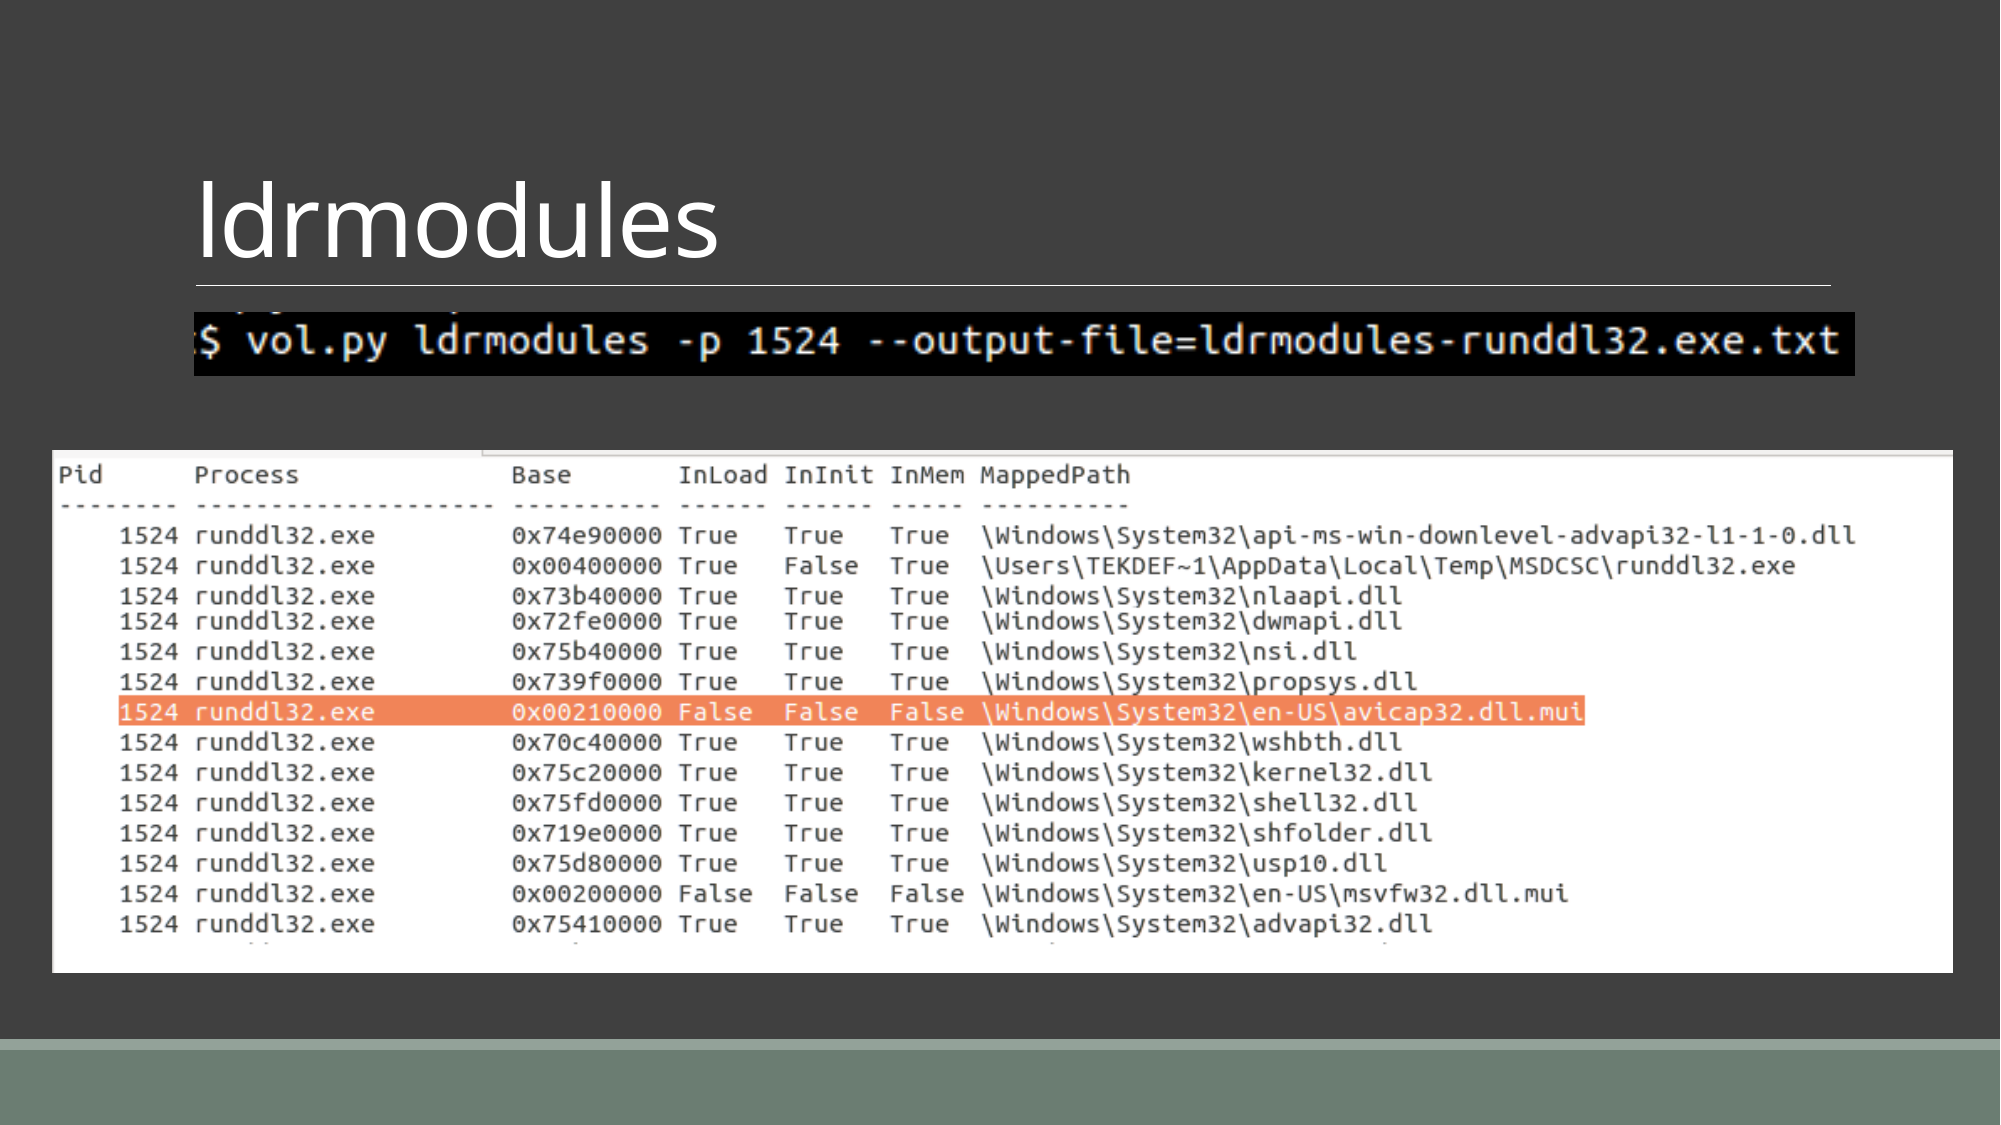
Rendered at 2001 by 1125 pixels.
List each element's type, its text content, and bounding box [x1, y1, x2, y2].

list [193, 311, 1856, 377]
title ldrmodules [180, 47, 1830, 285]
picture [51, 449, 1954, 973]
